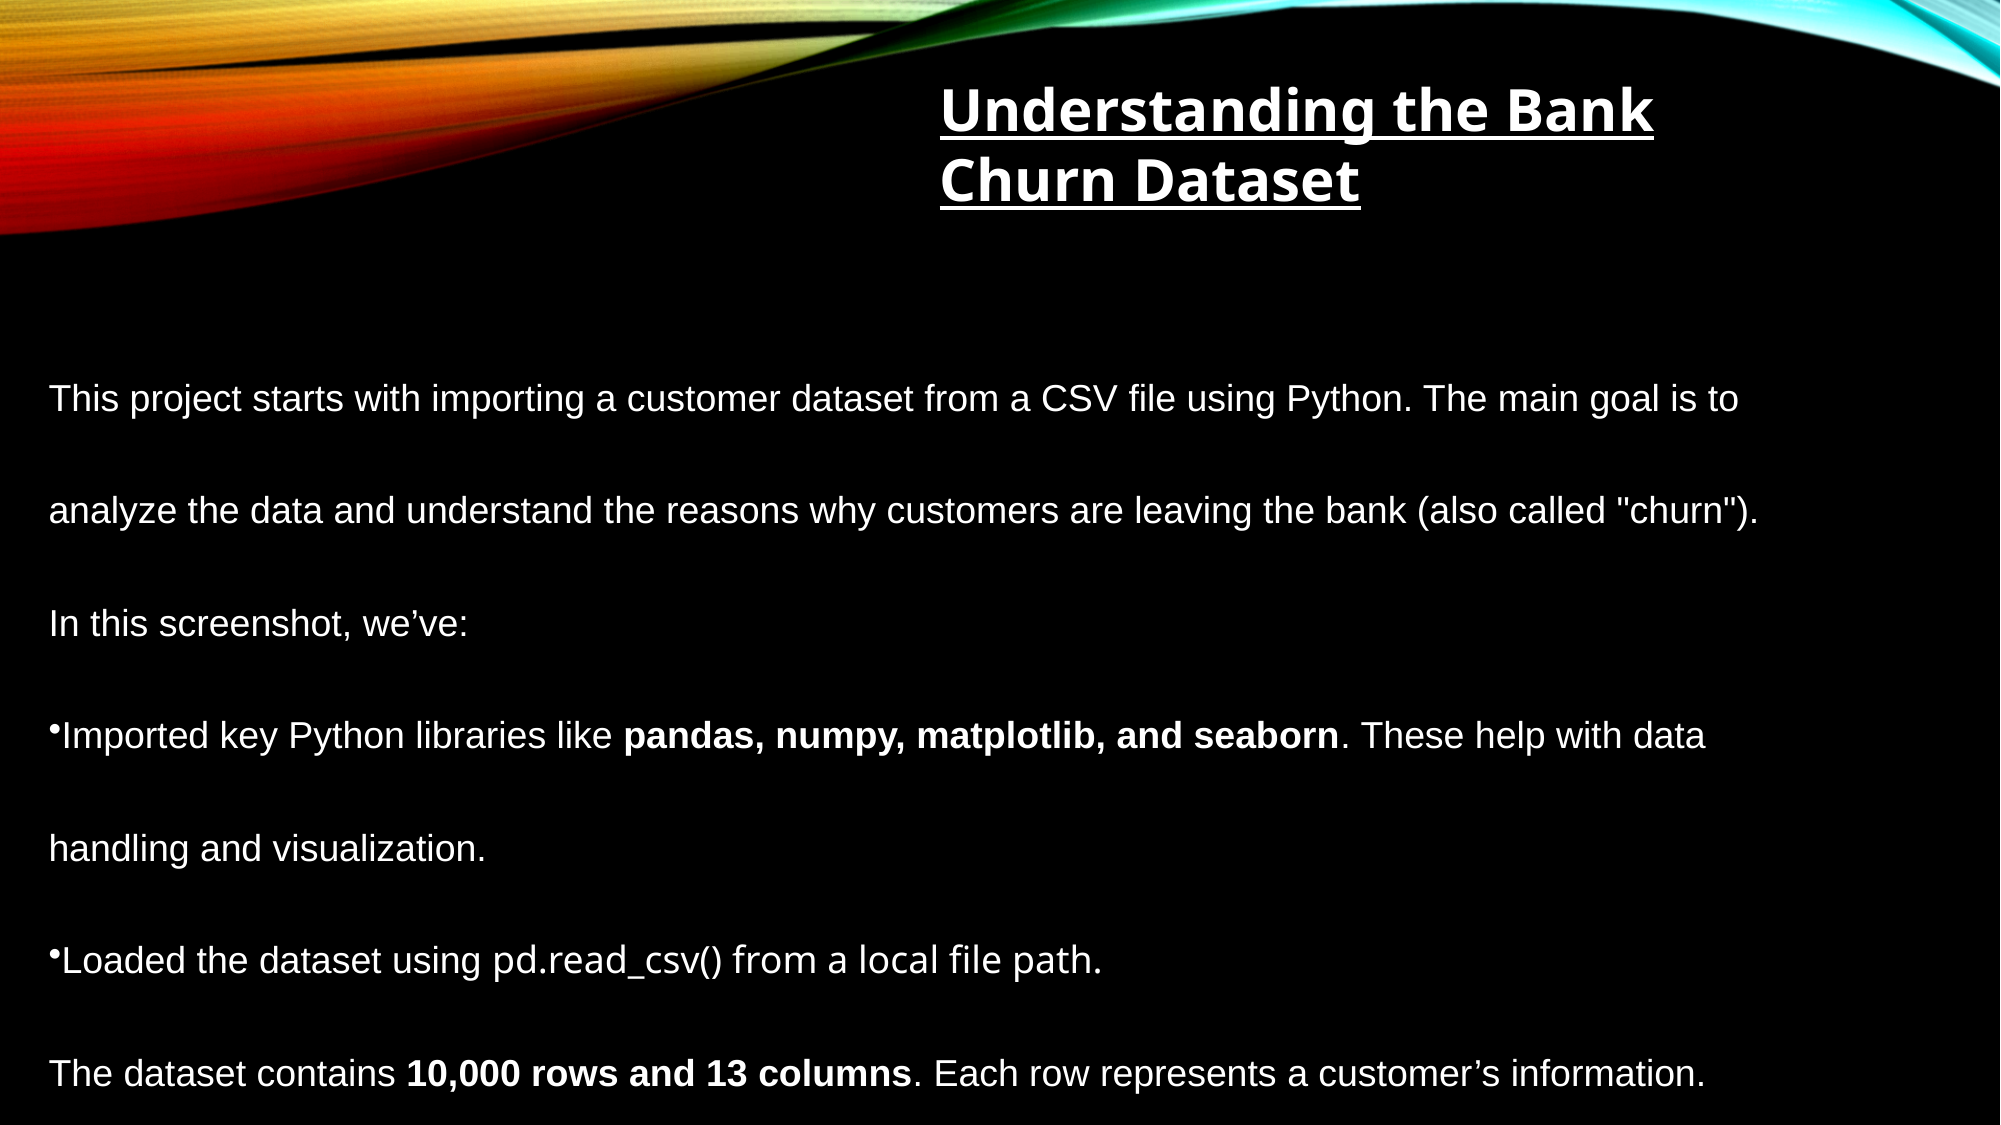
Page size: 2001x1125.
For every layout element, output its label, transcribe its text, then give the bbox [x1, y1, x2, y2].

text_box Understanding the Bank Churn Dataset [924, 65, 1835, 221]
text_box This project starts with importing a customer dataset from a CSV file using Python. The main goal is to analyze the data and understand the reasons why customers are leaving the bank (also called "churn"). In this screenshot, we’ve: Imported key Python libraries like pandas, numpy, matplotlib, and seaborn. These help with data handling and visualization. Loaded the dataset using pd.read_csv() from a local file path. The dataset contains 10,000 rows and 13 columns. Each row represents a customer’s information. [33, 298, 1850, 1102]
picture [0, 0, 2000, 237]
